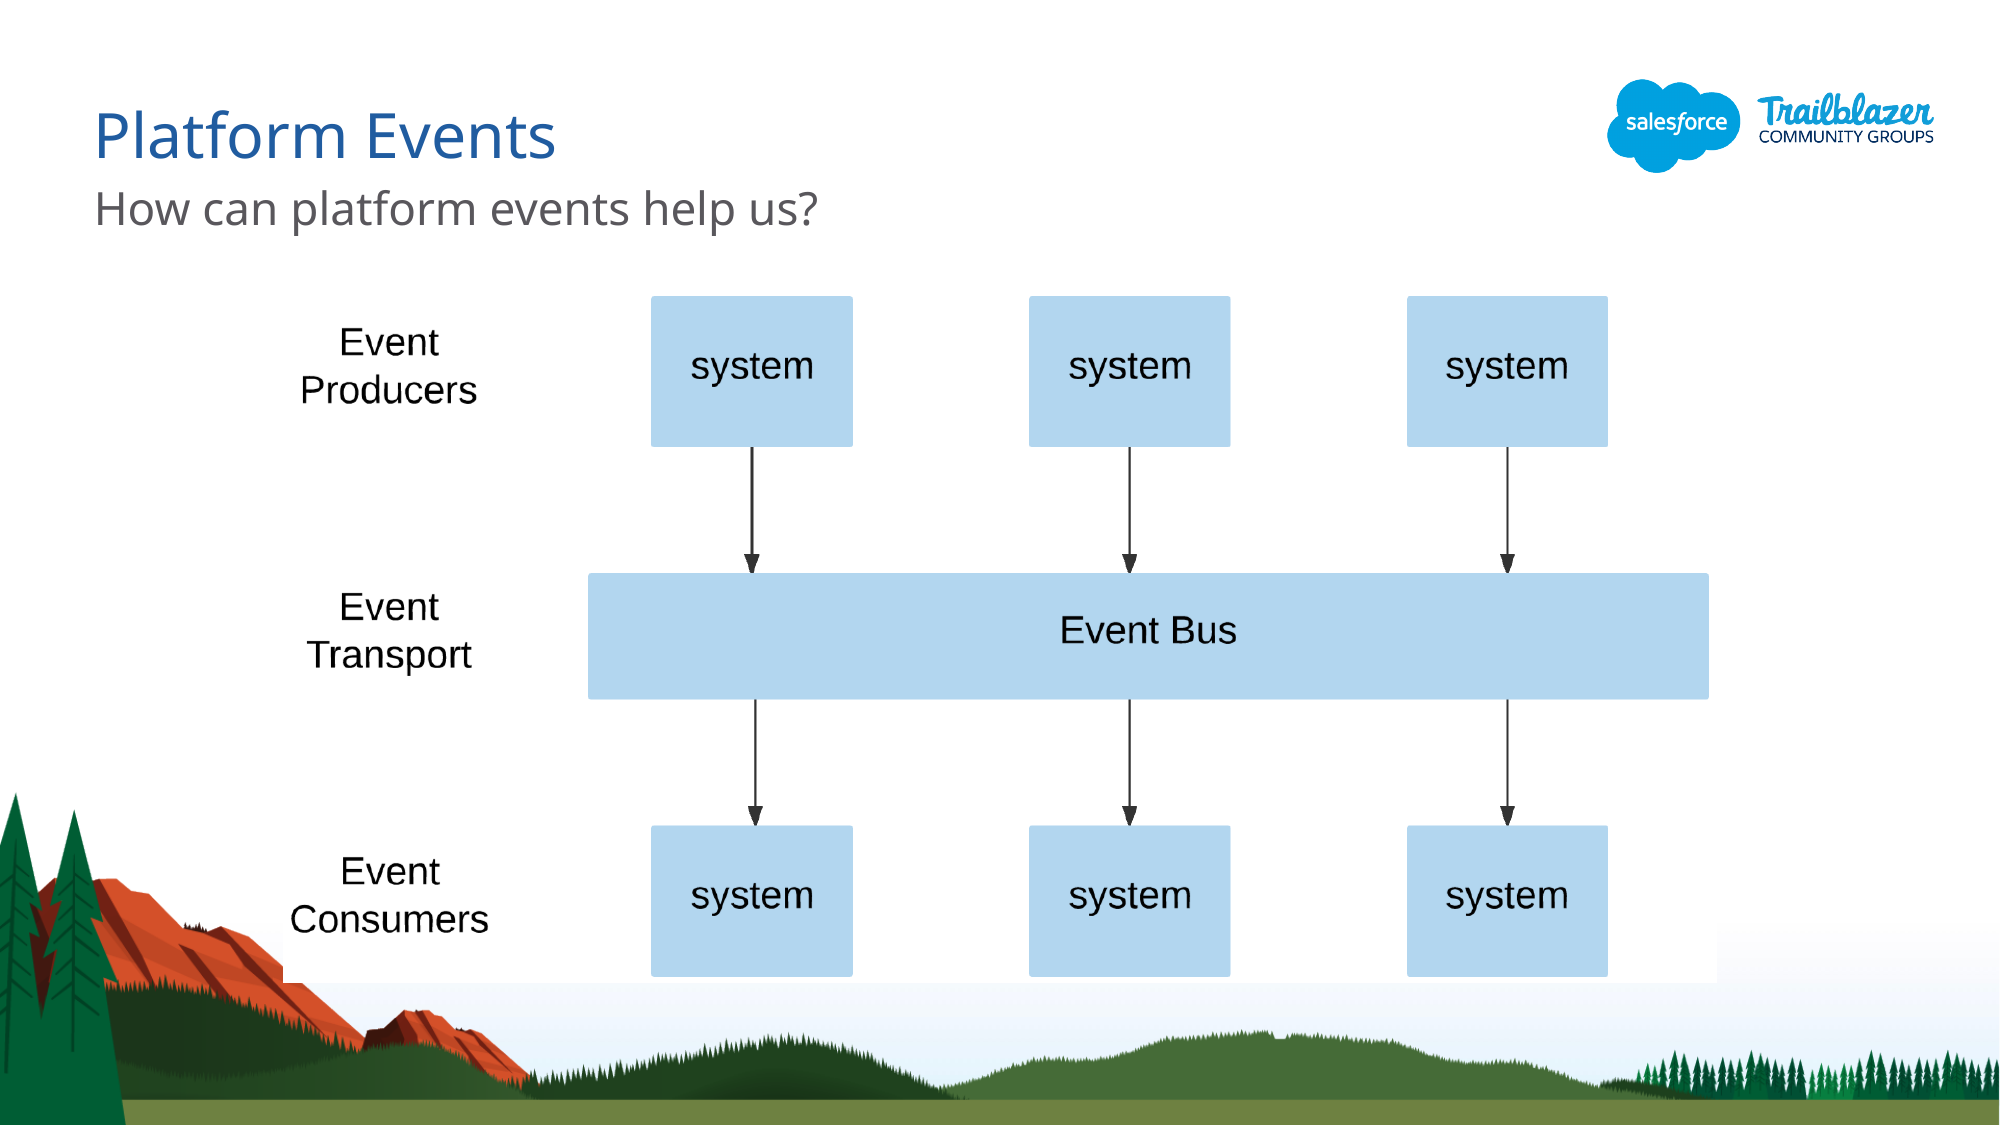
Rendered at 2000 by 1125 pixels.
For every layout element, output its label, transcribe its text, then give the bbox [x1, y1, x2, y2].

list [282, 288, 1717, 983]
title Platform Events [93, 10, 1906, 173]
list How can platform events help us? [93, 179, 1906, 236]
picture [0, 0, 2000, 1125]
